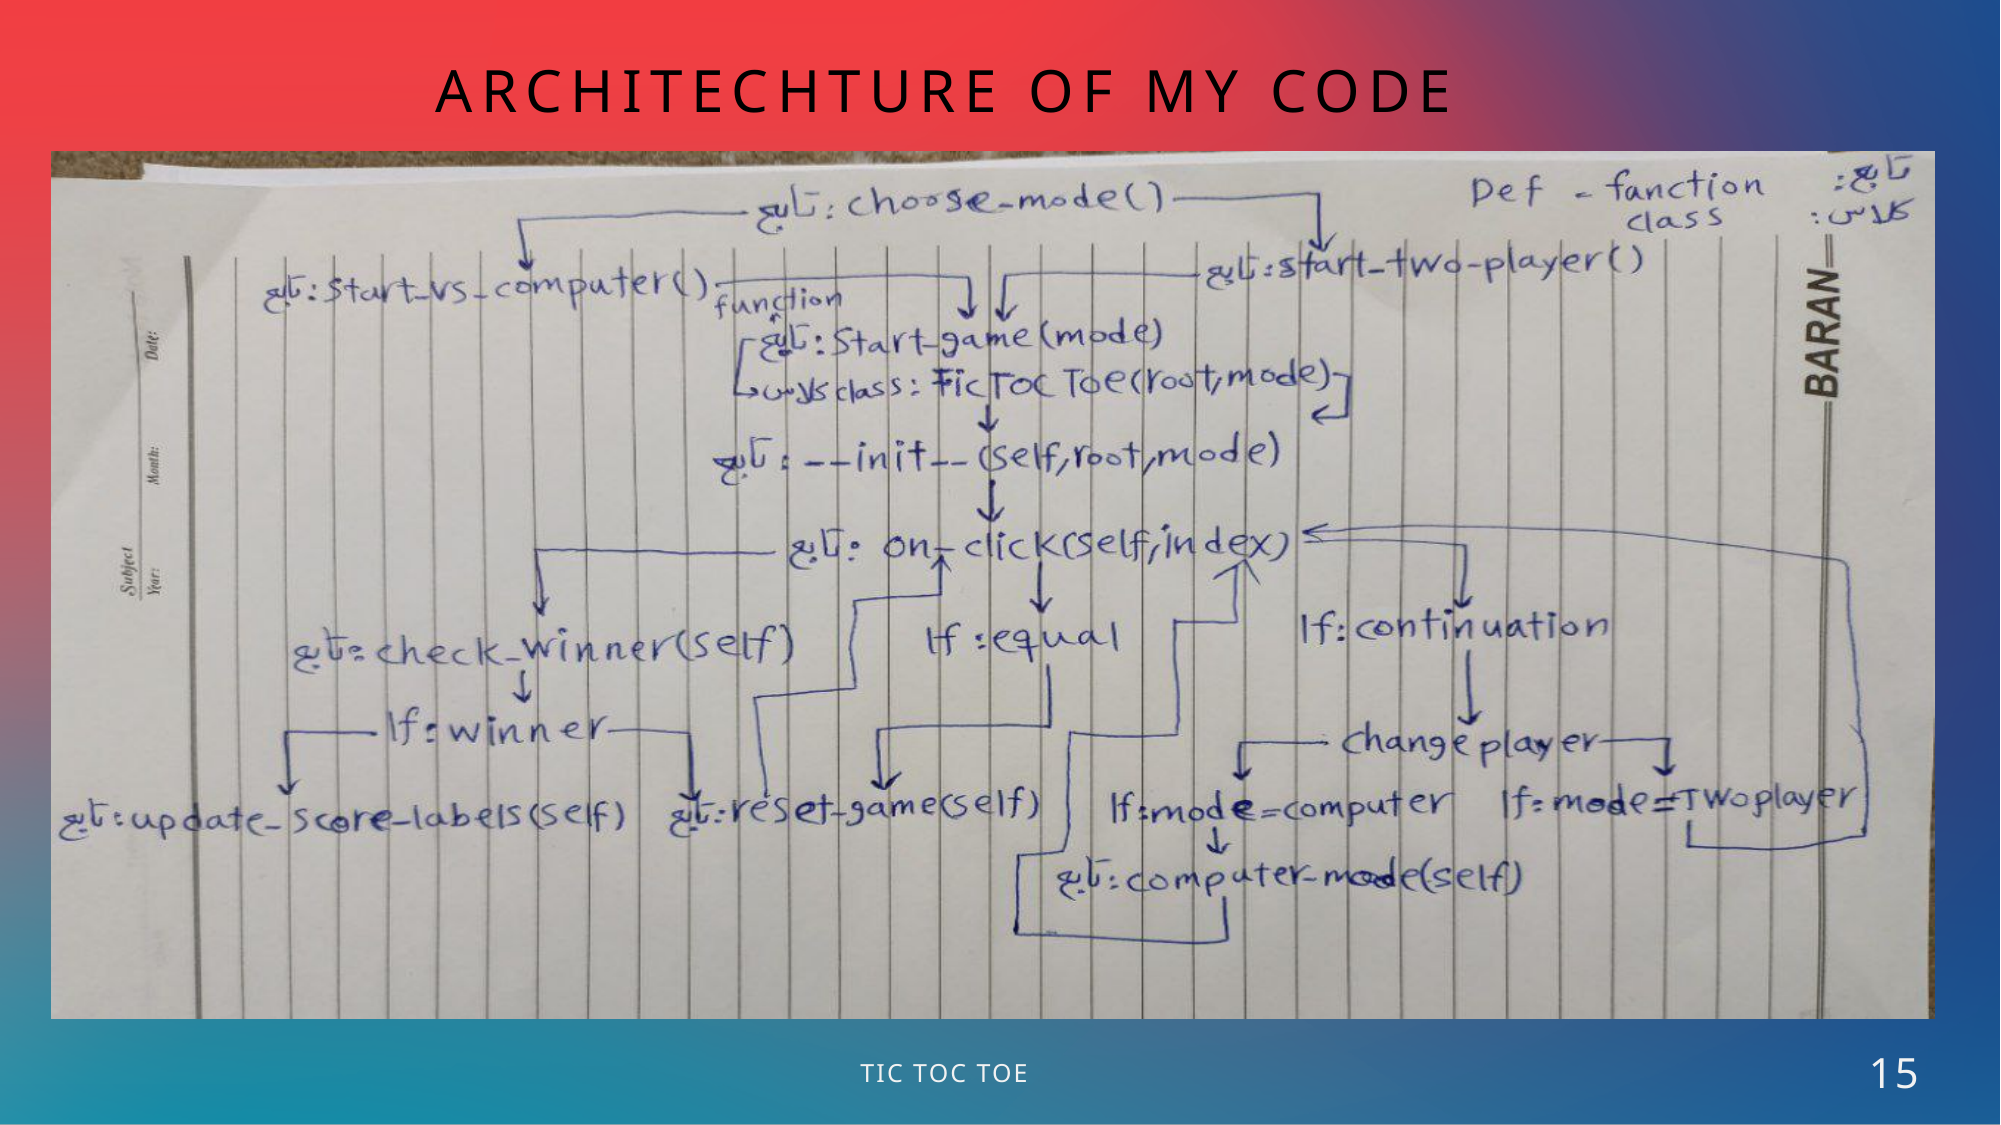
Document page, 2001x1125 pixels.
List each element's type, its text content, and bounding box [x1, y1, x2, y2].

title Architechture of my code [332, 50, 1556, 128]
slide_number 15 [1484, 1045, 1935, 1106]
footer Tic toc toe [606, 1042, 1282, 1103]
picture [0, 0, 2000, 1125]
